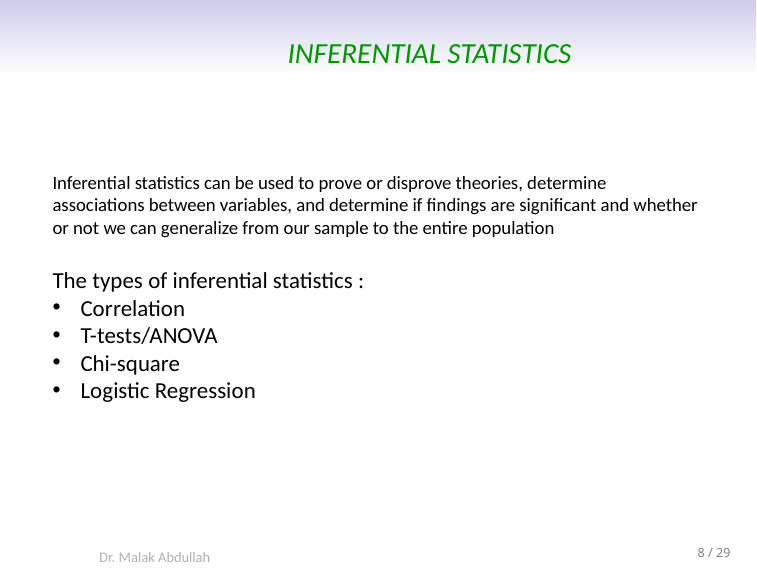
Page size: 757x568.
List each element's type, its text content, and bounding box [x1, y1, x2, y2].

list Inferential statistics can be used to prove or disprove theories, determine associations between variables, and determine if findings are significant and whether or not we can generalize from our sample to the entire population The types of inferential statistics : Correlation T-tests/ANOVA Chi-square Logistic Regression [52, 170, 701, 478]
slide_number 8 / 29 [691, 548, 749, 565]
footer Dr. Malak Abdullah [0, 548, 332, 566]
picture [0, 0, 756, 74]
title INFERENTIAL STATISTICS [287, 34, 604, 106]
